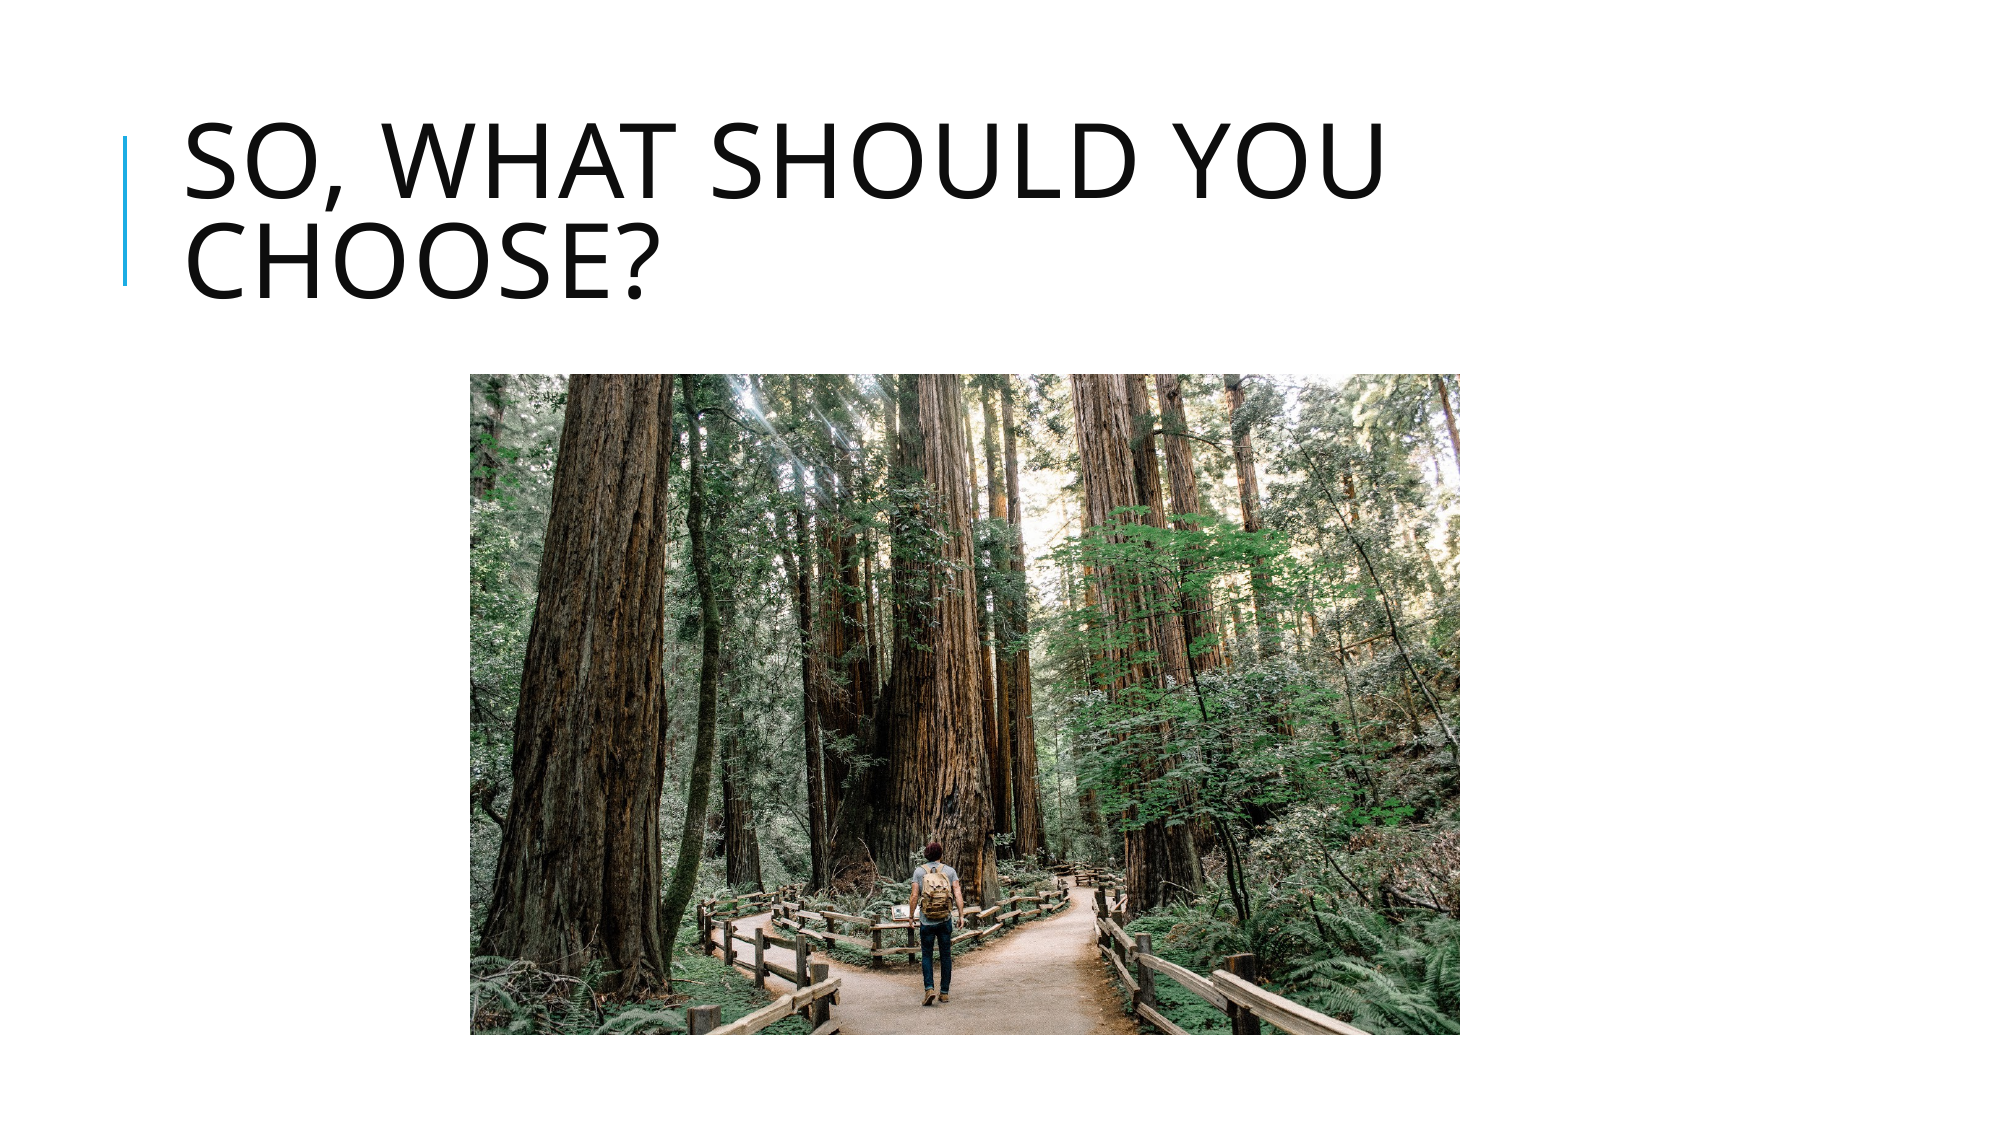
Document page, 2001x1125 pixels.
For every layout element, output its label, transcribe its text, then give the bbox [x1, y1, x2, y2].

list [470, 374, 1461, 1036]
title So, what should you choose? [168, 96, 1763, 342]
